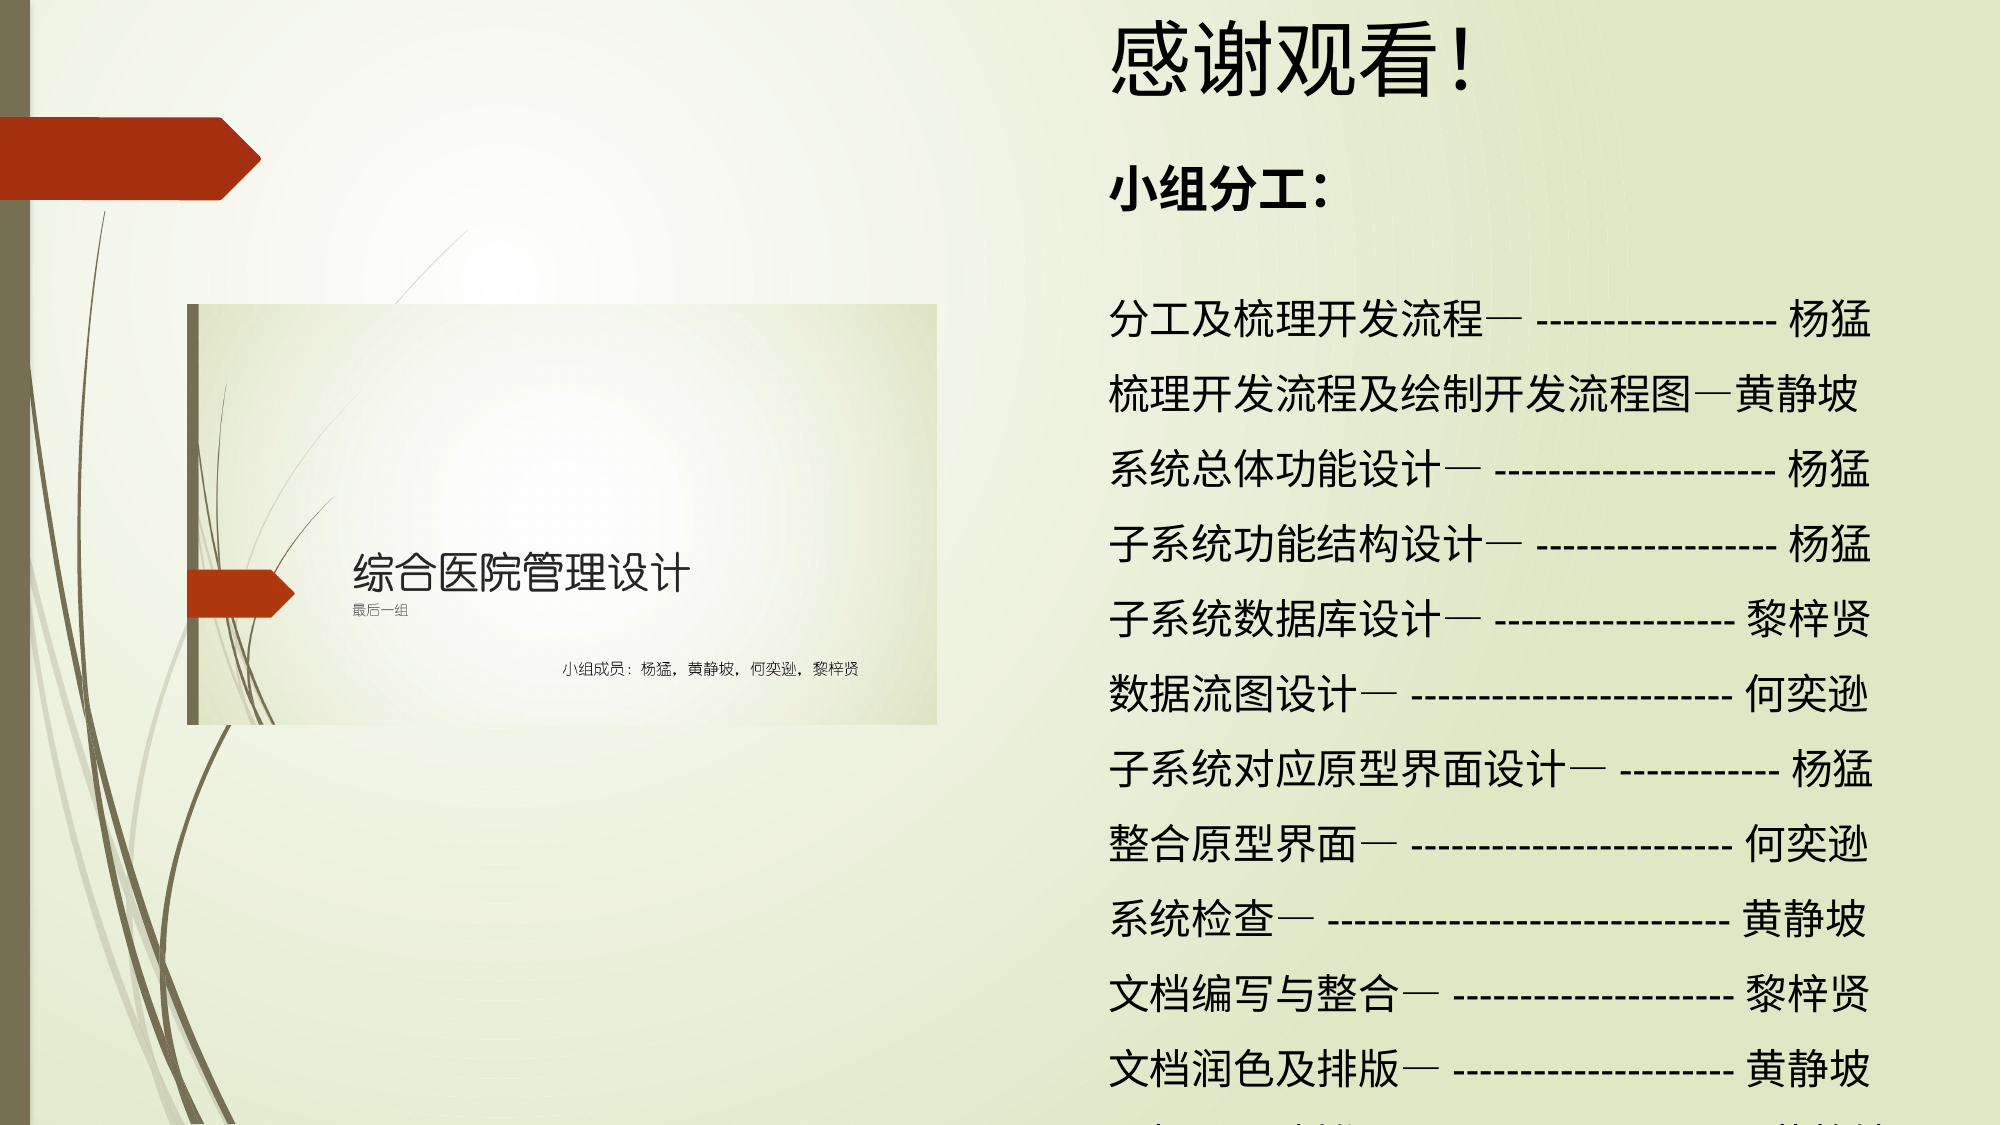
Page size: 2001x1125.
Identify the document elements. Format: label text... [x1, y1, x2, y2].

text_box 感谢观看！ 小组分工： 分工及梳理开发流程—------------------杨猛 梳理开发流程及绘制开发流程图—黄静坡 系统总体功能设计—---------------------杨猛 子系统功能结构设计—------------------杨猛 子系统数据库设计—------------------黎梓贤 数据流图设计—------------------------何奕逊 子系统对应原型界面设计—------------杨猛 整合原型界面—------------------------何奕逊 系统检查—------------------------------黄静坡 文档编写与整合—---------------------黎梓贤 文档润色及排版—---------------------黄静坡 汇报PPT制作—-------------------------黄静坡 汇报—---------------------------------------杨猛 [1093, 0, 1970, 1125]
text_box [186, 303, 938, 726]
